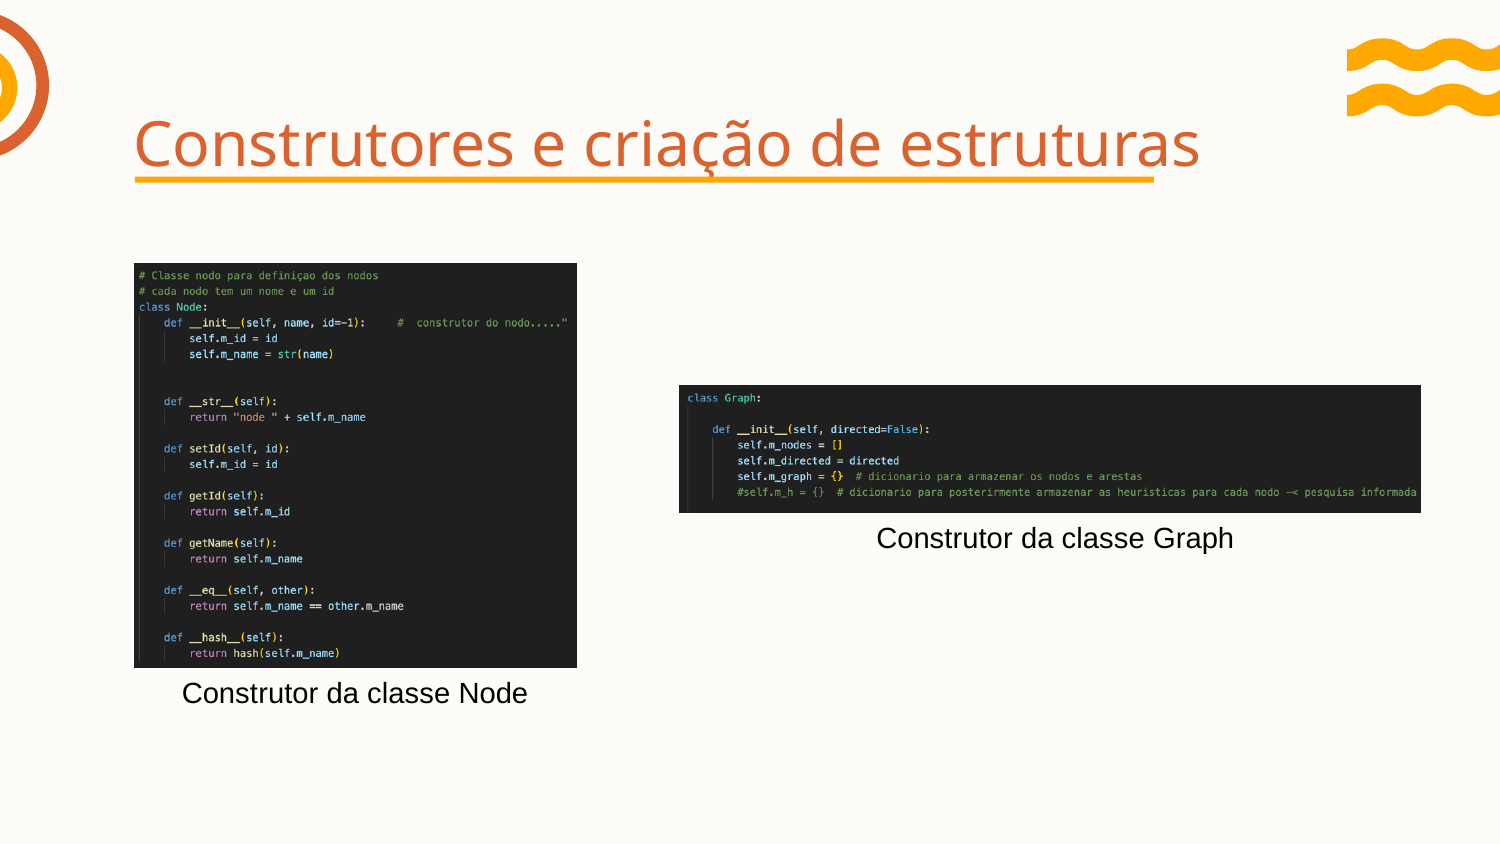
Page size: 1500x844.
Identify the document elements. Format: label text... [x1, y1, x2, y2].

title Construtores e criação de estruturas [118, 77, 1382, 173]
text_box Construtor da classe Graph [861, 522, 1250, 563]
text_box Construtor da classe Node [167, 676, 544, 717]
picture [134, 263, 577, 668]
picture [679, 385, 1421, 513]
text_box [134, 176, 1154, 183]
